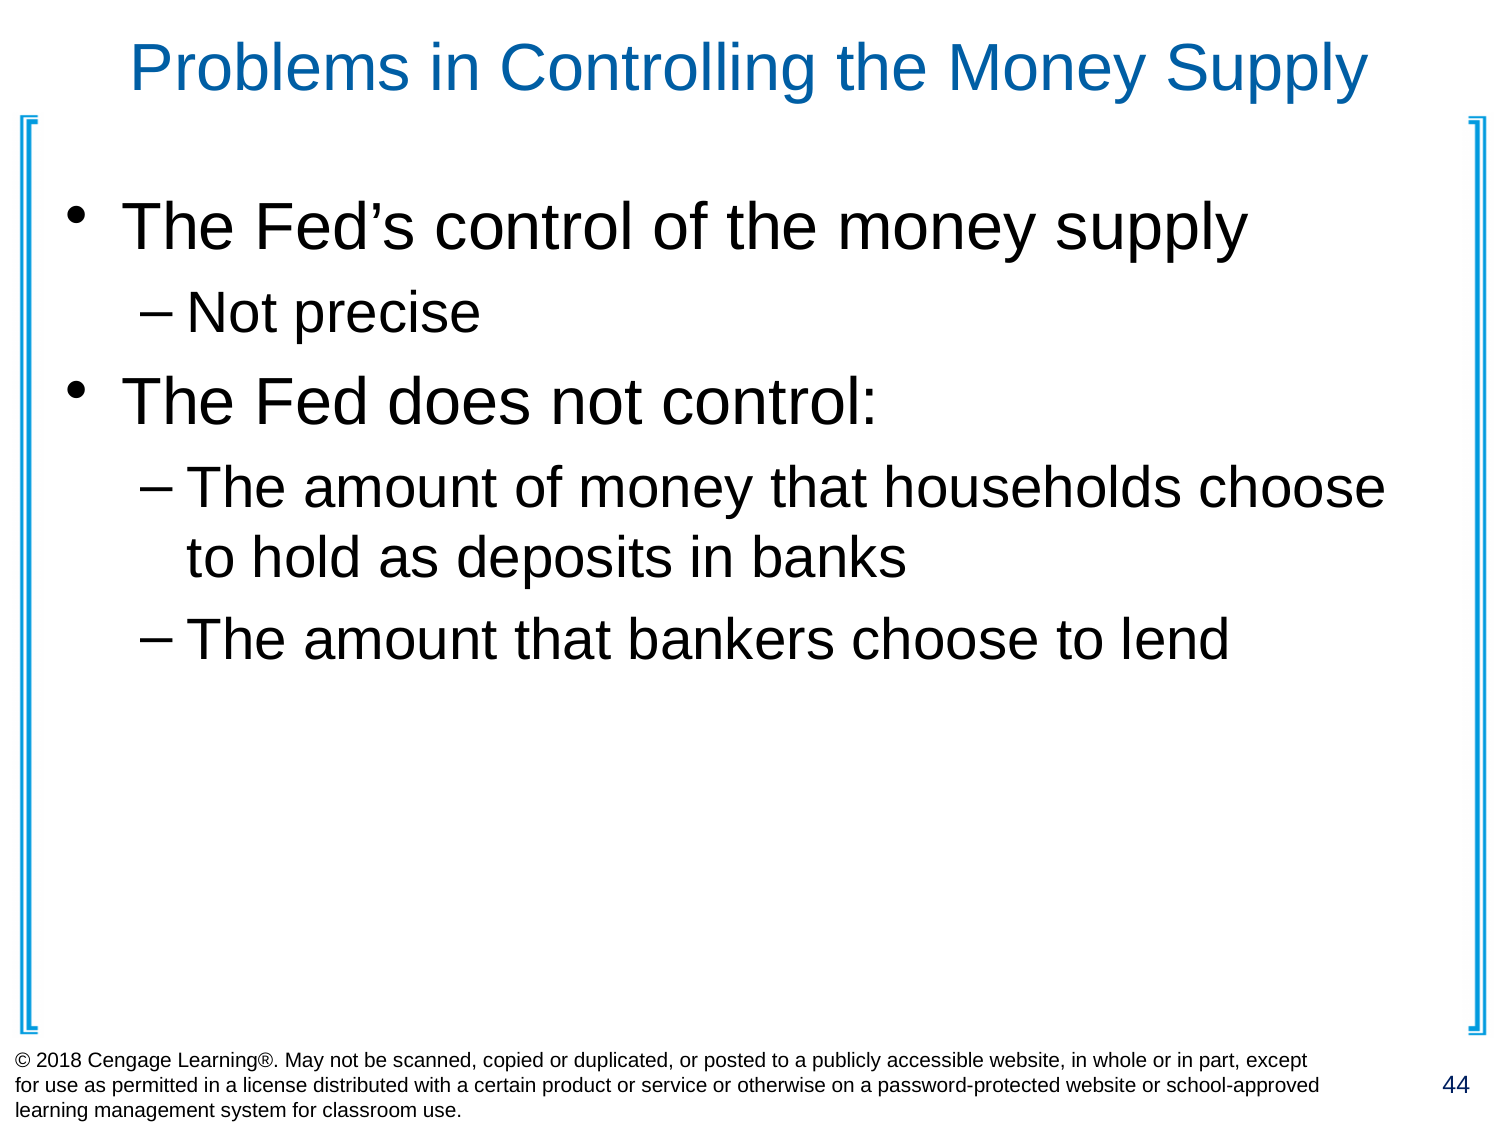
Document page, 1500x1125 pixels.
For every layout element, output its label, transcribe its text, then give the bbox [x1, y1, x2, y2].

title Problems in Controlling the Money Supply [109, 16, 1391, 125]
list The Fed’s control of the money supply Not precise The Fed does not control: The amount of money that households choose to hold as deposits in banks The amount that bankers choose to lend [50, 174, 1459, 745]
slide_number 44 [1412, 1060, 1500, 1125]
picture [1463, 113, 1493, 1037]
footer © 2018 Cengage Learning®. May not be scanned, copied or duplicated, or posted to a publicly accessible website, in whole or in part, except for use as permitted in a license distributed with a certain product or service or otherwise on a password-protected website or school-approved learning management system for classroom use. [0, 1043, 1338, 1125]
picture [13, 113, 43, 1037]
